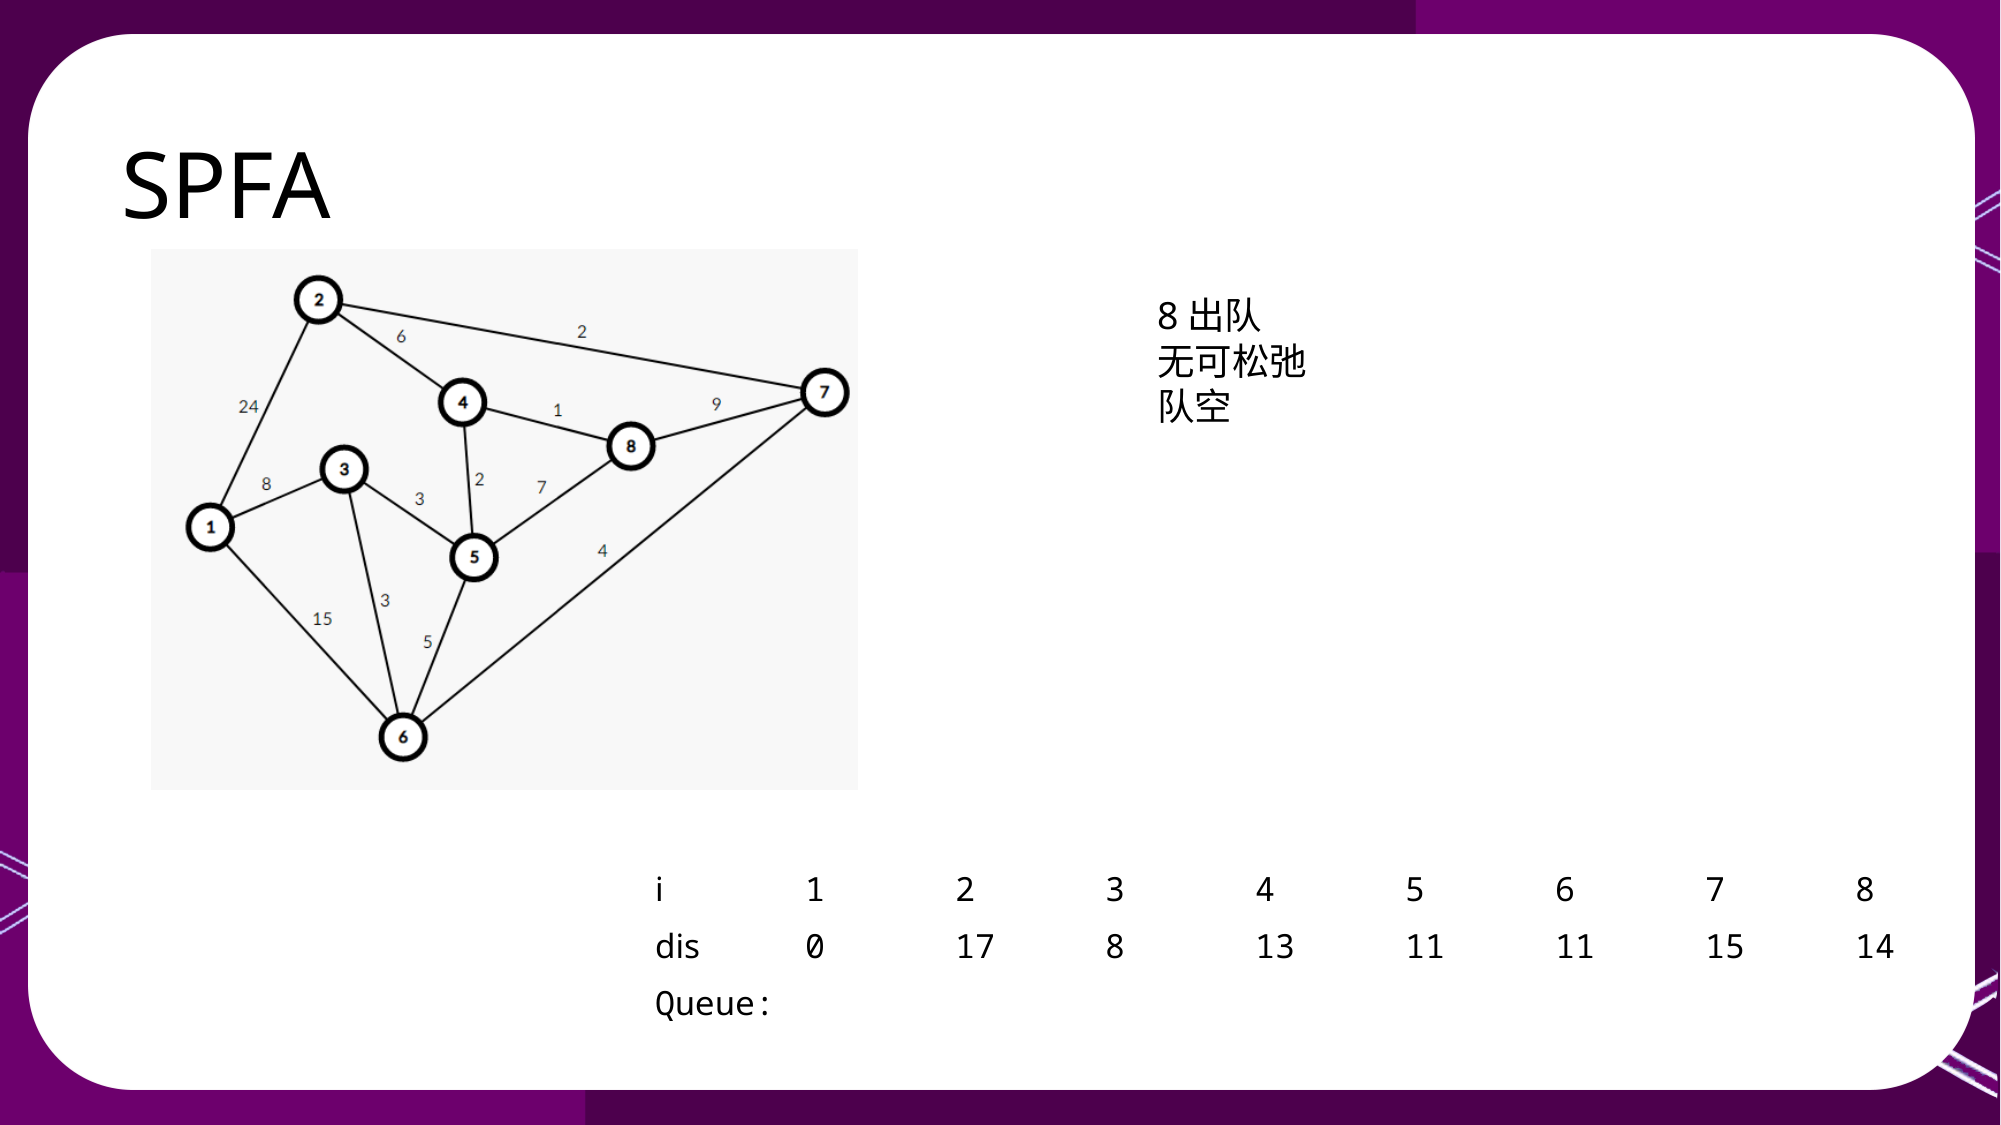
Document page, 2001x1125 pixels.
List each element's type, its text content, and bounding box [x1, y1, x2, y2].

picture [0, 0, 2001, 1125]
title SPFA [106, 74, 1649, 304]
text_box 8出队 无可松弛 队空 [1142, 285, 1957, 435]
list i 1 2 3 4 5 6 7 8 dis 0 17 8 13 11 11 15 14 Queue: [640, 865, 1949, 1064]
